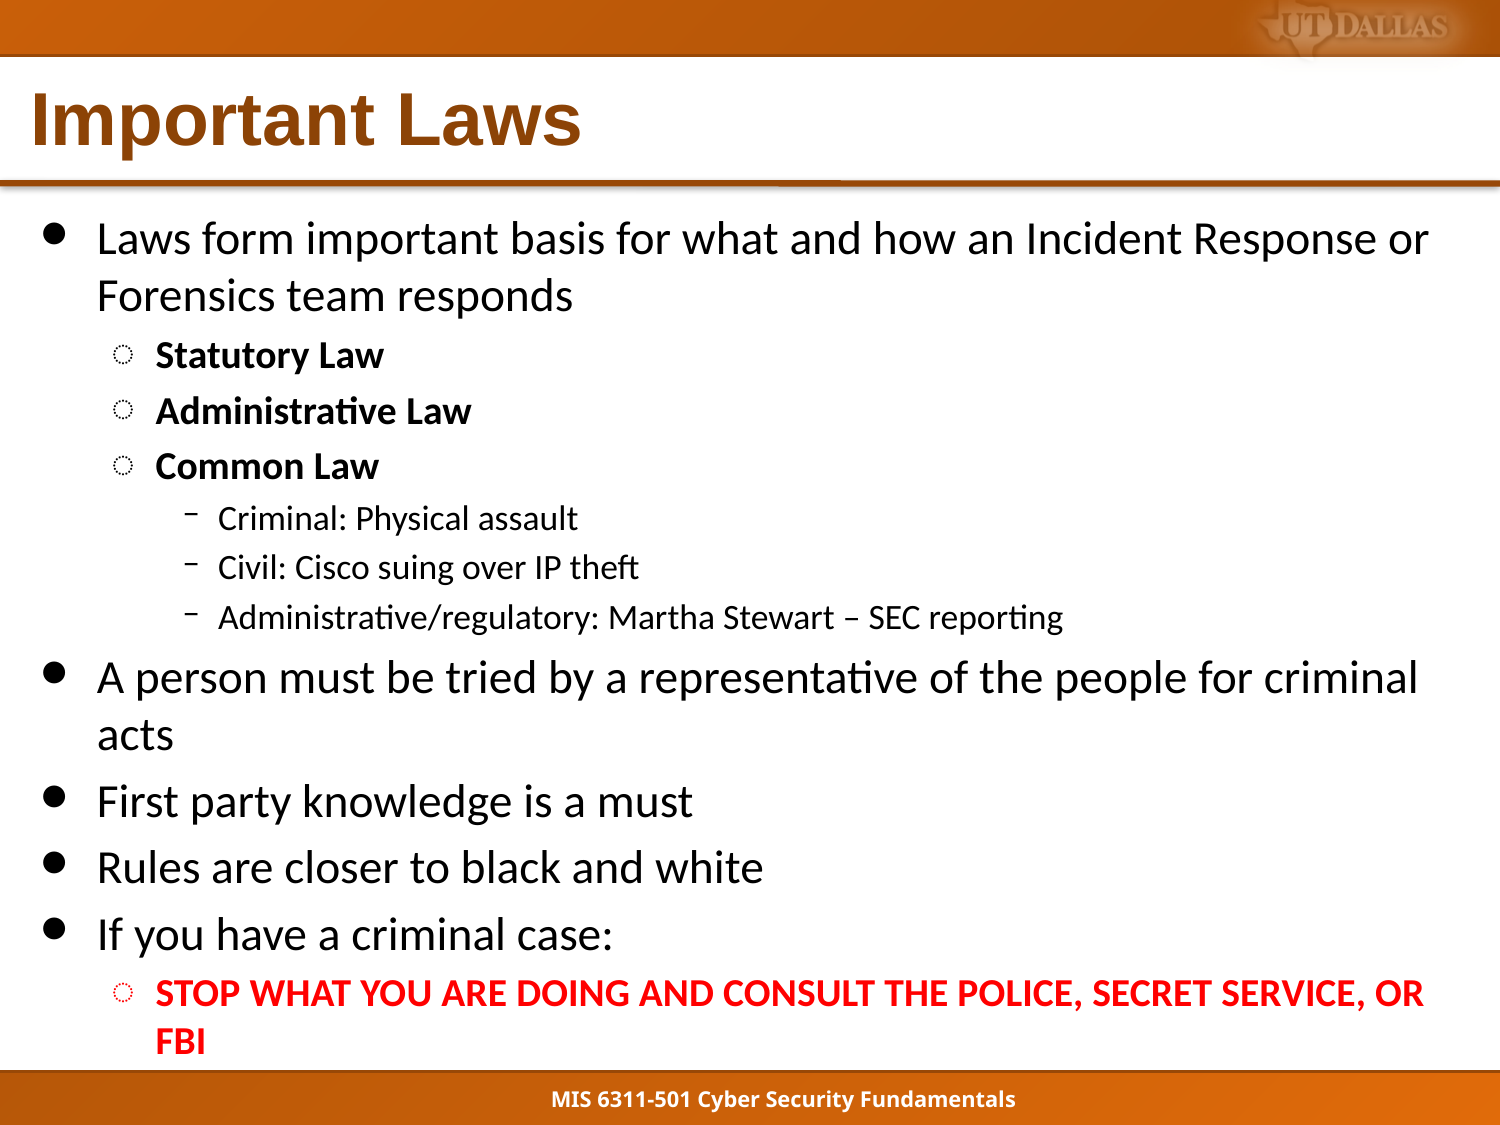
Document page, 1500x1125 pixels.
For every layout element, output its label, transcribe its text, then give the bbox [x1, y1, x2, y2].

list Laws form important basis for what and how an Incident Response or Forensics team responds Statutory Law Administrative Law Common Law Criminal: Physical assault Civil: Cisco suing over IP theft Administrative/regulatory: Martha Stewart – SEC reporting A person must be tried by a representative of the people for criminal acts First party knowledge is a must Rules are closer to black and white If you have a criminal case: STOP WHAT YOU ARE DOING AND CONSULT THE POLICE, SECRET SERVICE, OR FBI [24, 199, 1500, 1077]
title Important Laws [0, 64, 1500, 178]
picture [1218, 0, 1500, 64]
